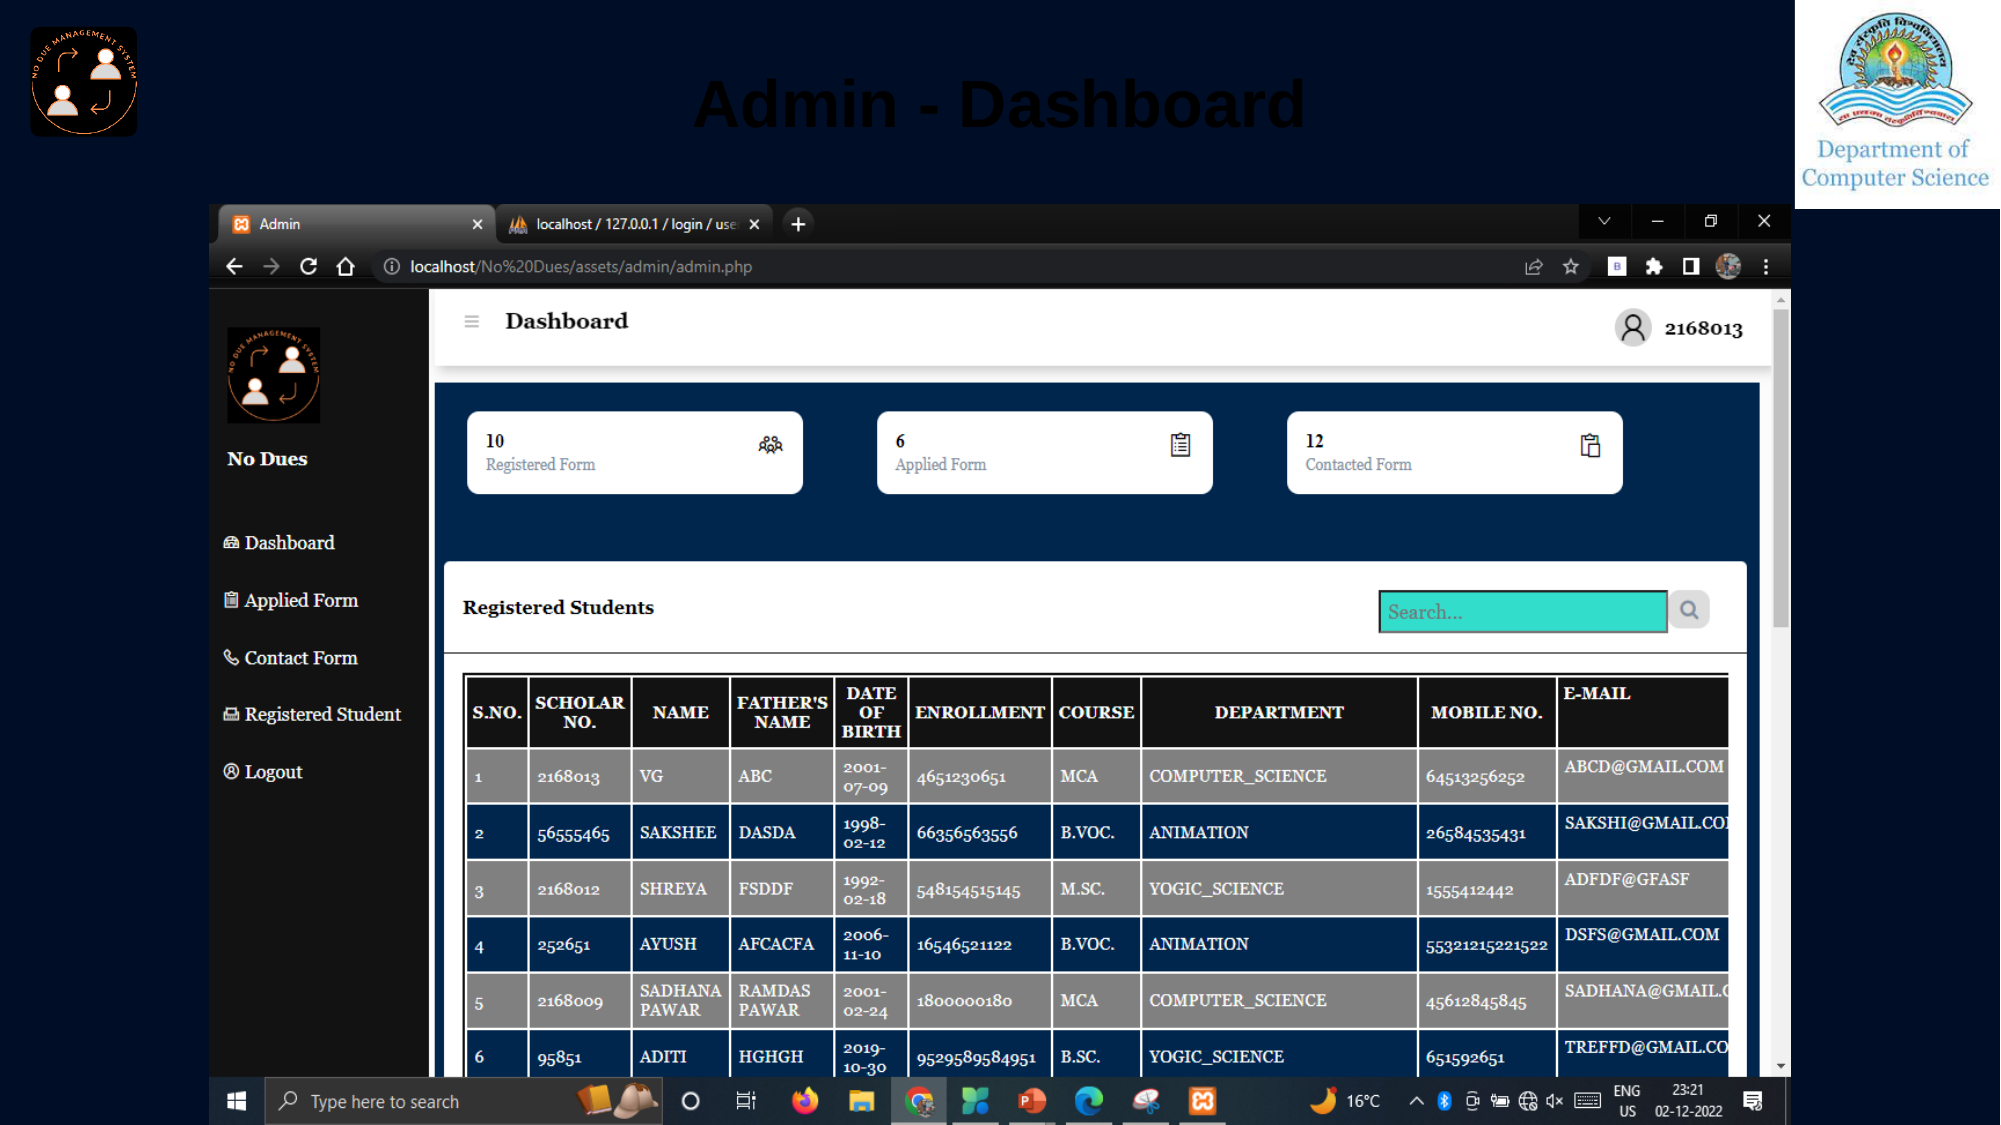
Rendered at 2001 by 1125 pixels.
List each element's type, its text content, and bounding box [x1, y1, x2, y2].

picture [1794, 0, 2000, 209]
picture [30, 26, 138, 137]
picture [209, 204, 1791, 1125]
text_box Admin - Dashboard [628, 53, 1372, 149]
